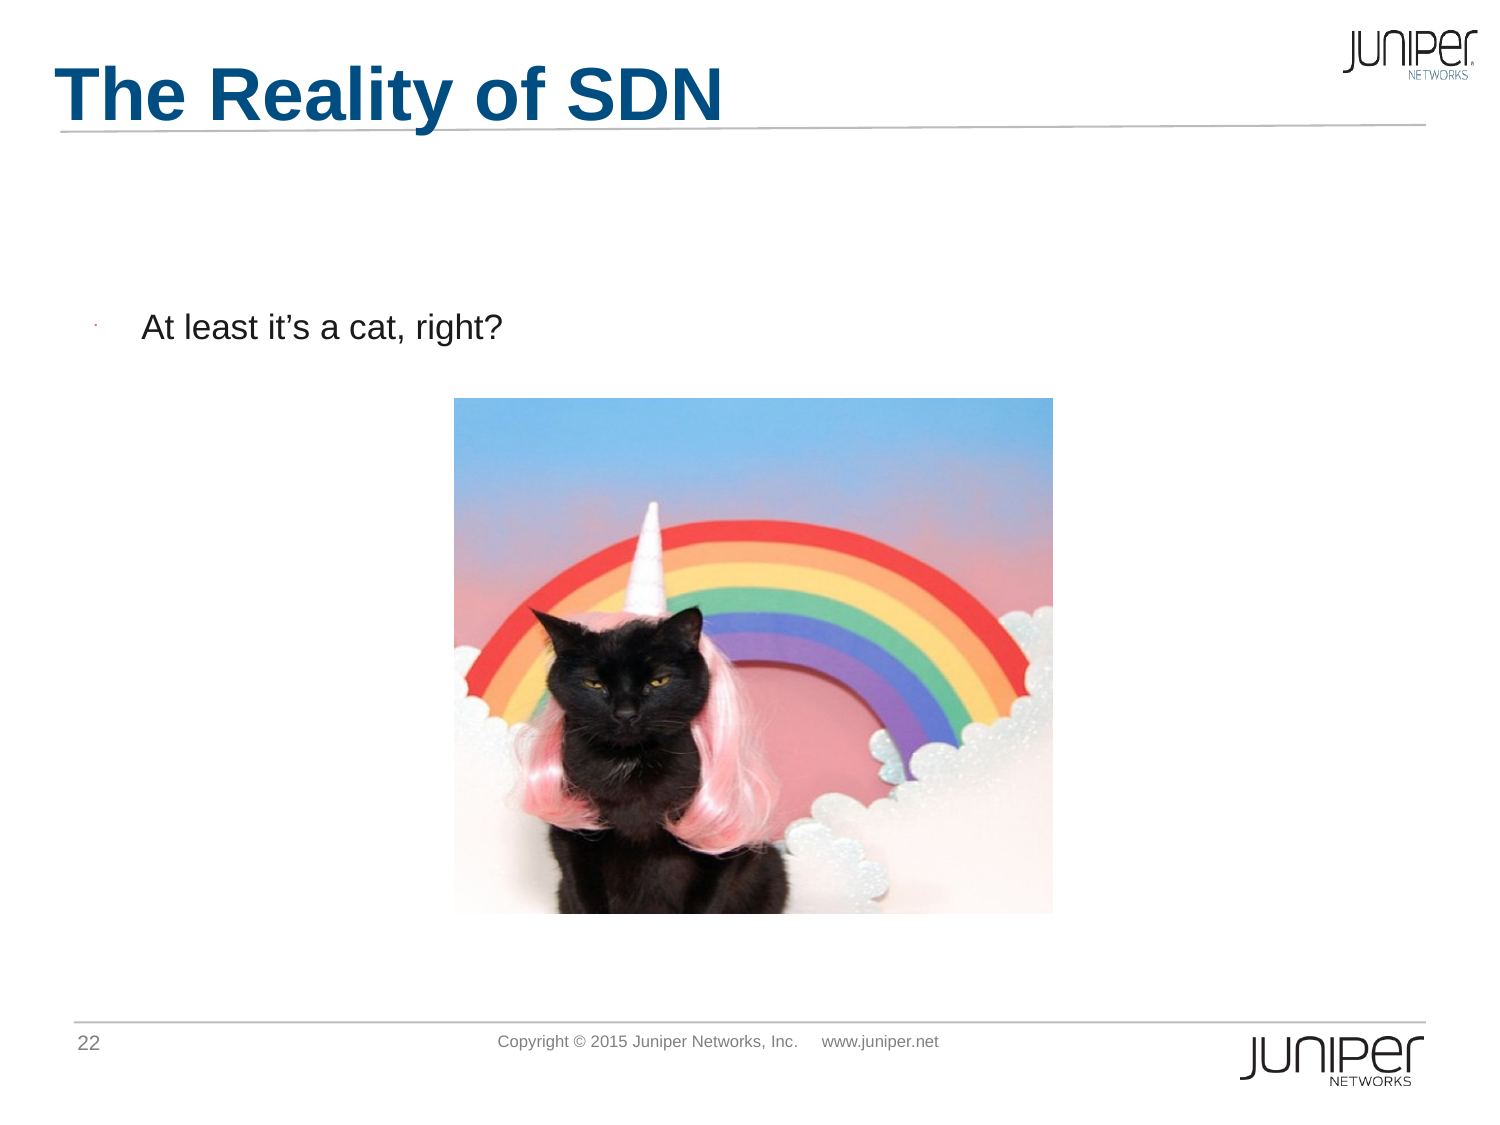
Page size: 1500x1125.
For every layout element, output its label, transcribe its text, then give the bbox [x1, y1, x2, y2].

picture [1329, 18, 1491, 91]
list At least it’s a cat, right? [79, 297, 1432, 1040]
picture [454, 398, 1053, 915]
list The Reality of SDN [54, 62, 1431, 161]
picture [1240, 1040, 1424, 1086]
